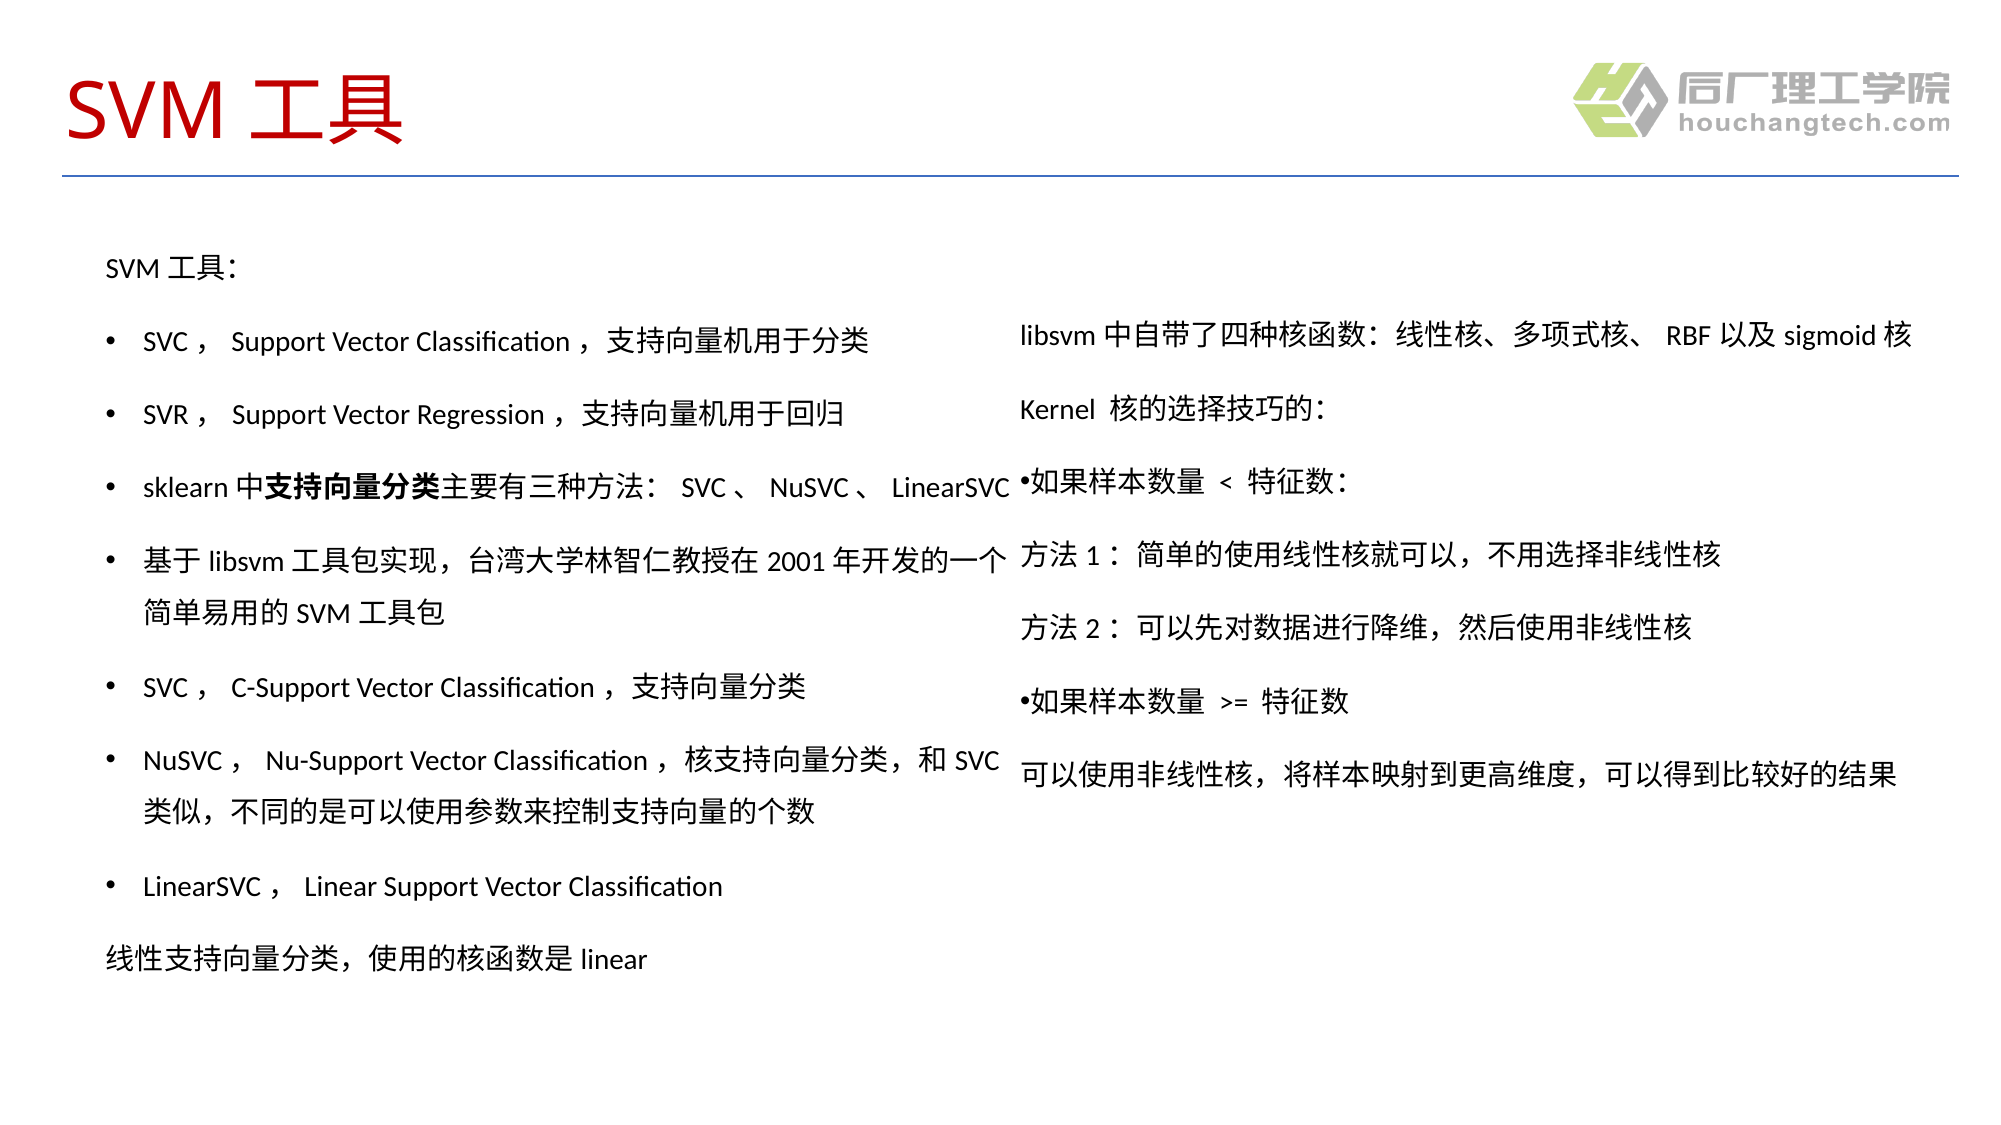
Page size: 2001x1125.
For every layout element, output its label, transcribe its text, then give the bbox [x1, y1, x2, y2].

text_box 分数越小，代表树的结构越好 [1728, 62, 1950, 138]
title SVM工具 [57, 59, 1728, 167]
text_box SVM工具： SVC，Support Vector Classification，支持向量机用于分类 SVR，Support Vector Regression，支持向量机用于回归 sklearn中支持向量分类主要有三种方法：SVC、NuSVC、LinearSVC 基于libsvm工具包实现，台湾大学林智仁教授在2001年开发的一个简单易用的SVM工具包 SVC，C-Support Vector Classification，支持向量分类 NuSVC，Nu-Support Vector Classification，核支持向量分类，和SVC类似，不同的是可以使用参数来控制支持向量的个数 LinearSVC，Linear Support Vector Classification 线性支持向量分类，使用的核函数是linear [98, 224, 1018, 915]
text_box libsvm中自带了四种核函数：线性核、多项式核、RBF以及sigmoid核 Kernel 核的选择技巧的： 如果样本数量 < 特征数： 方法1：简单的使用线性核就可以，不用选择非线性核 方法2：可以先对数据进行降维，然后使用非线性核 如果样本数量 >= 特征数 可以使用非线性核，将样本映射到更高维度，可以得到比较好的结果 [1012, 291, 1951, 799]
